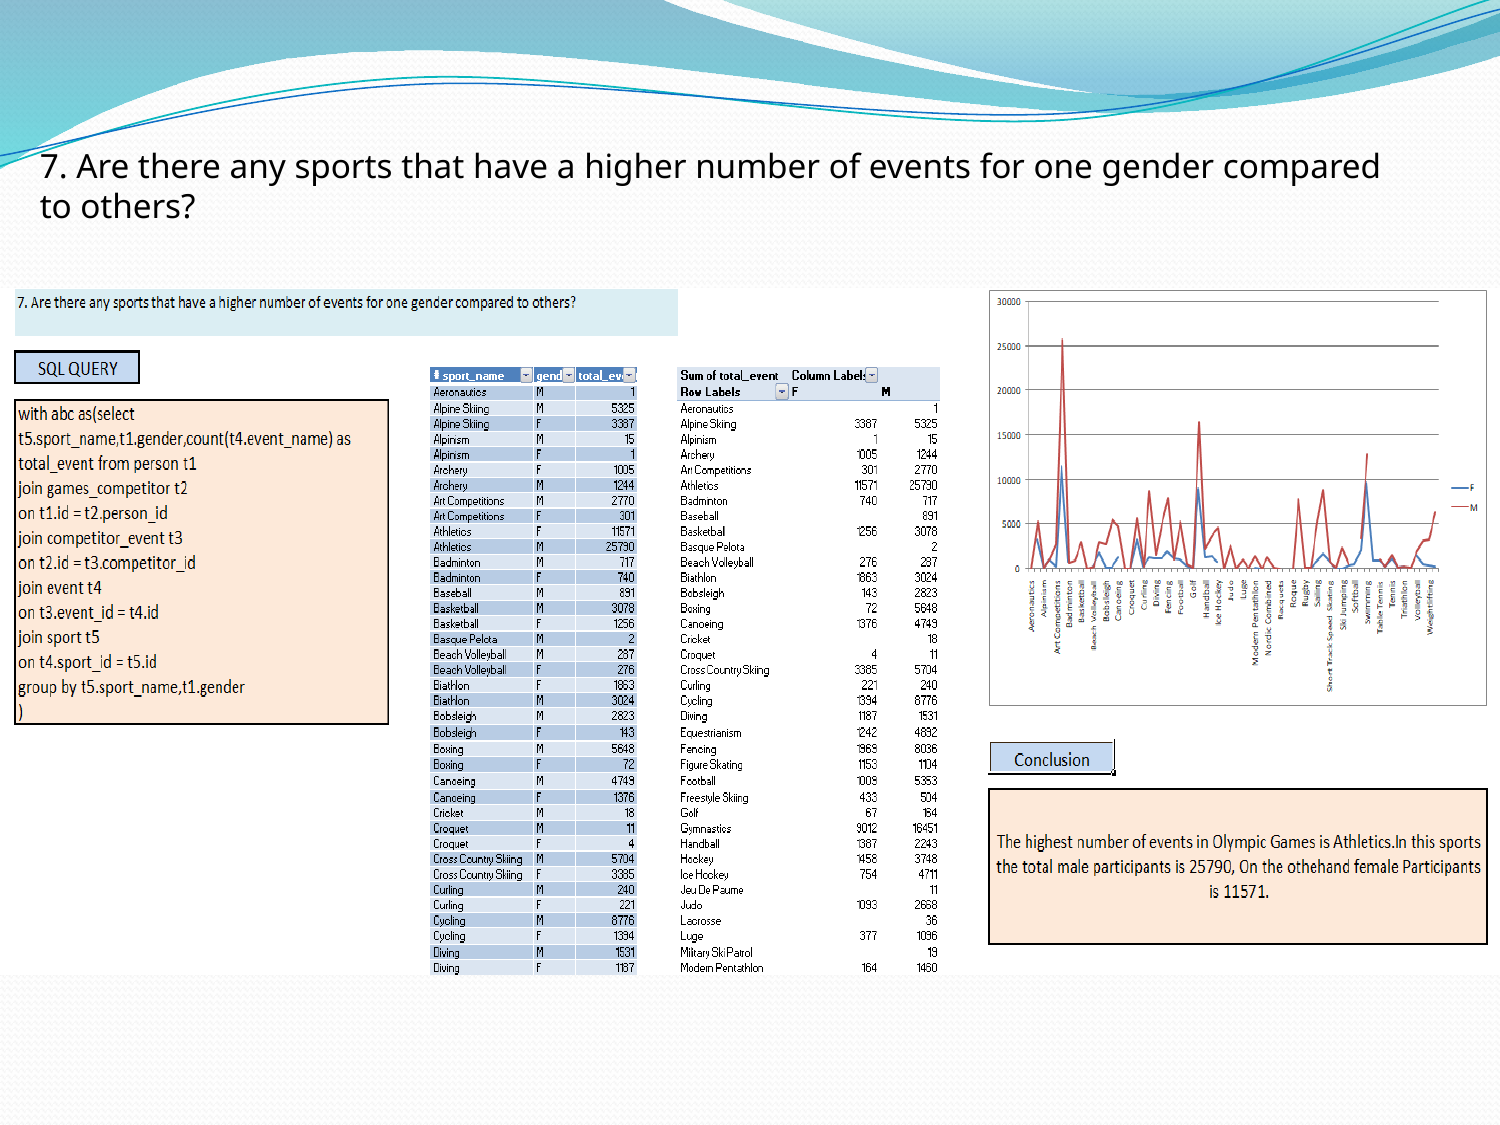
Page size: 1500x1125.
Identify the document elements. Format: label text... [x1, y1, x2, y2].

text_box 7. Are there any sports that have a higher number of events for one gender compared to others? [24, 137, 1413, 232]
picture [0, 287, 1500, 976]
